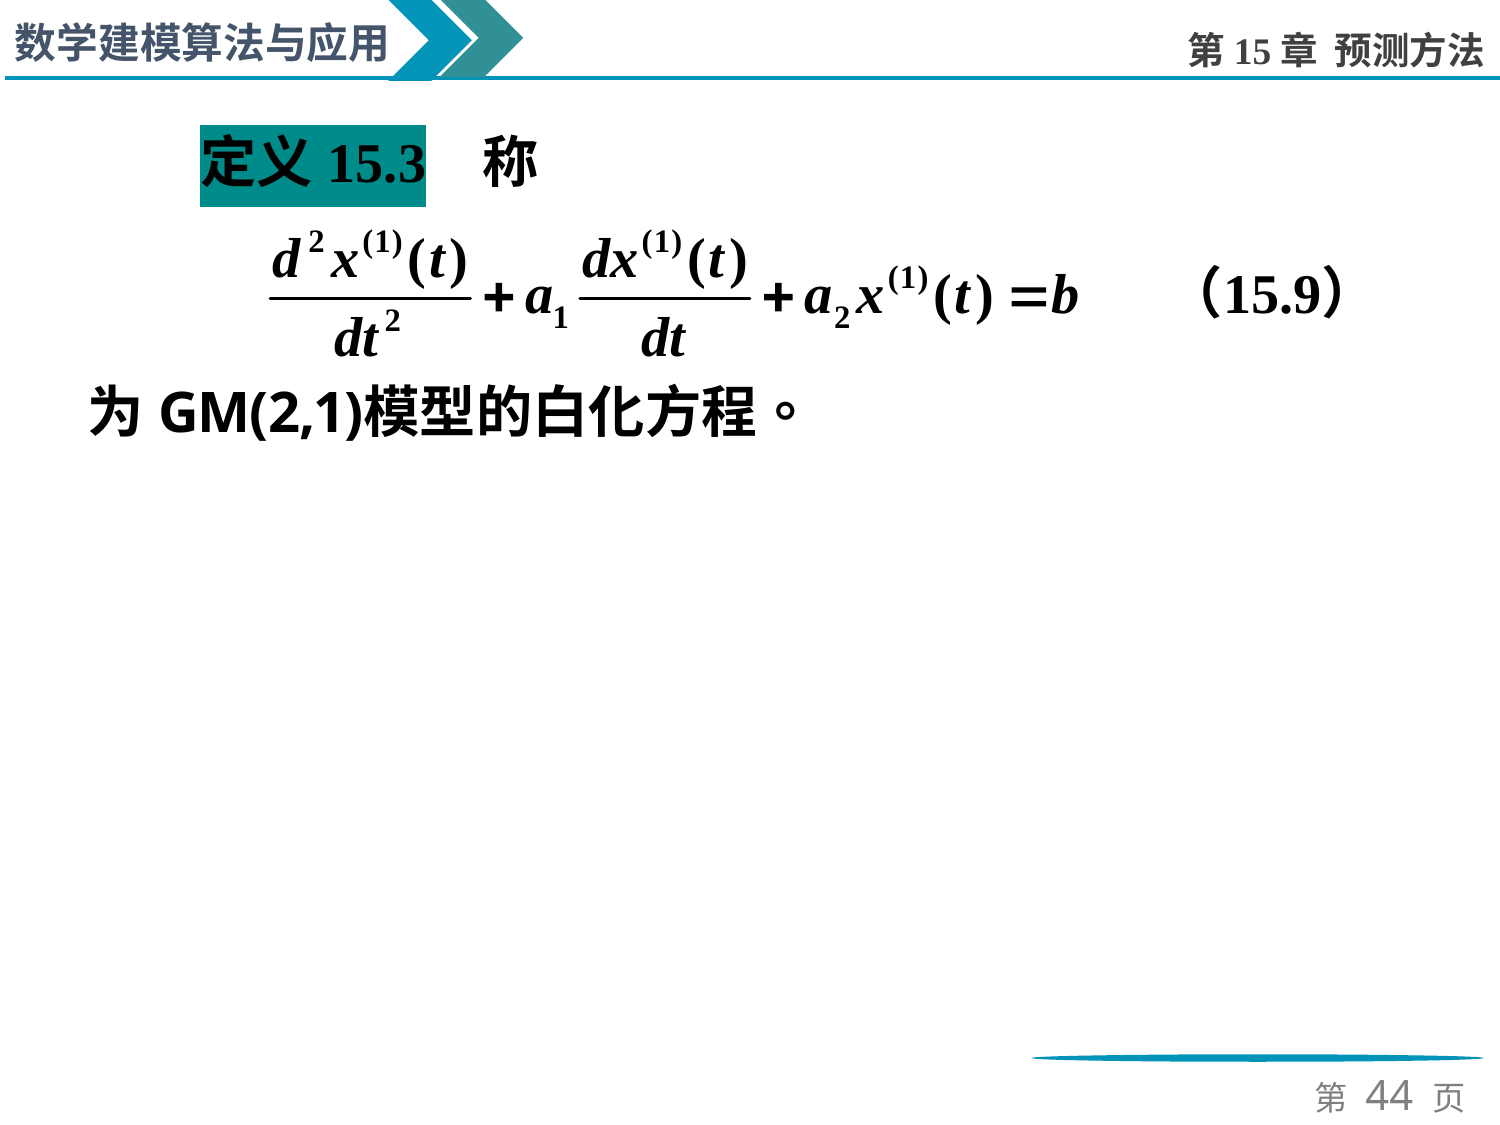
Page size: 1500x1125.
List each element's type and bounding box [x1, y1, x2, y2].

text_box [87, 119, 1377, 581]
